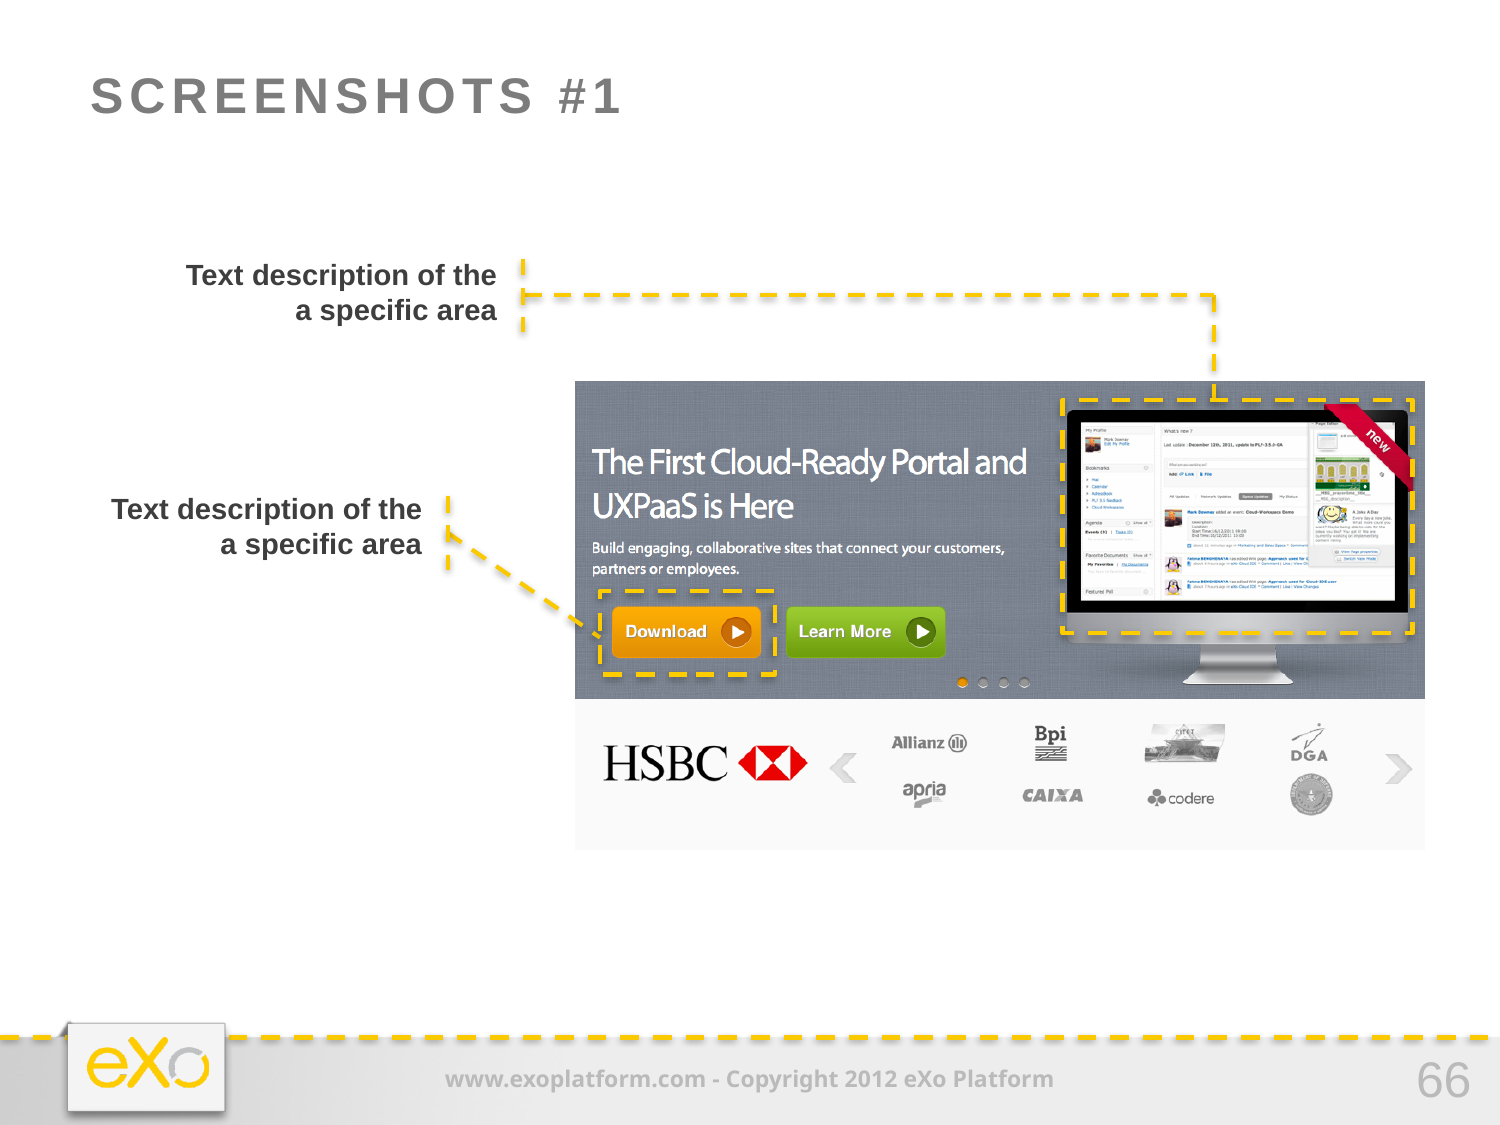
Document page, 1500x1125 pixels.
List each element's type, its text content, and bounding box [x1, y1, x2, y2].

title Screenshots #1 [75, 37, 1425, 150]
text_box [447, 532, 601, 638]
text_box Text description of the a specific area [149, 248, 513, 372]
list Text description of the a specific area [75, 482, 438, 607]
picture [0, 1010, 1500, 1125]
picture [574, 380, 1426, 851]
